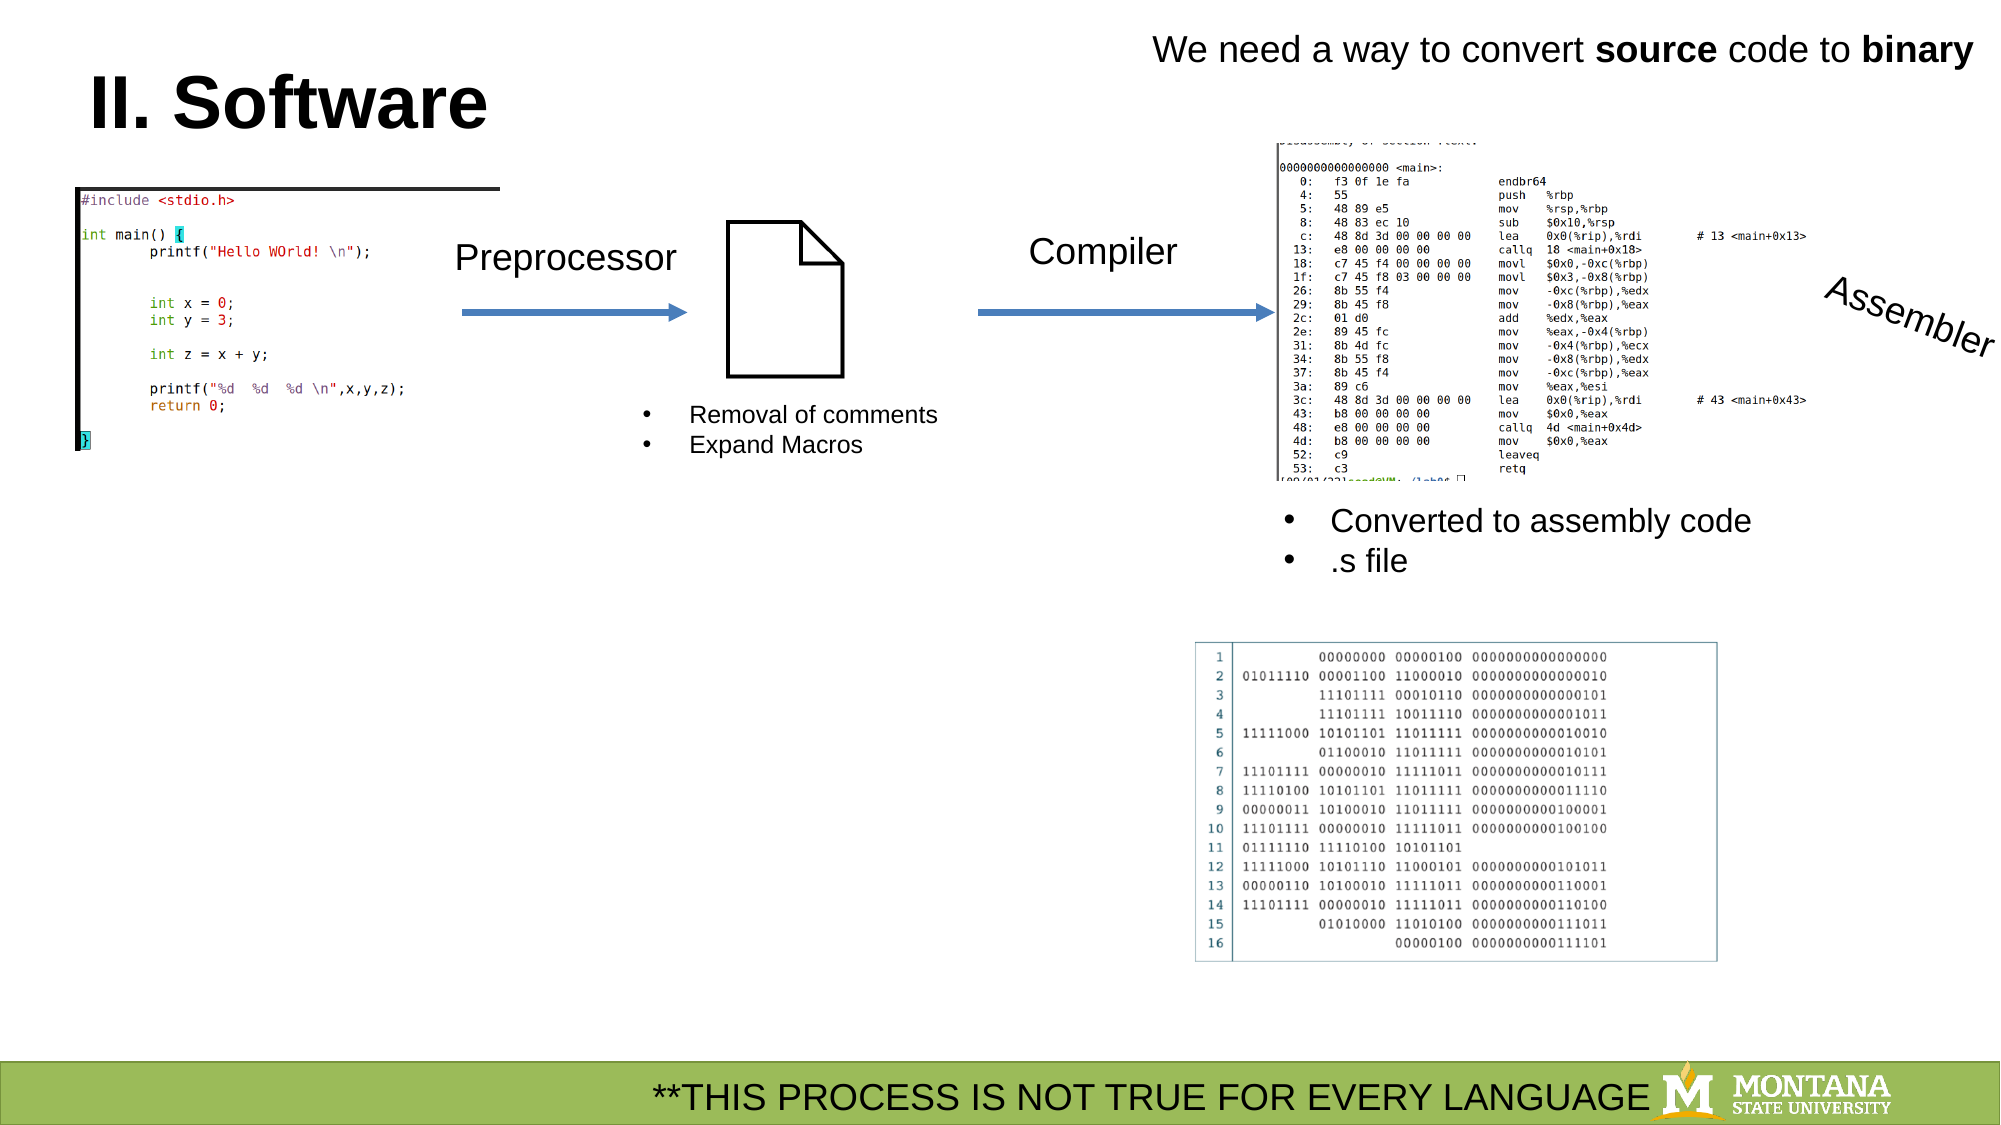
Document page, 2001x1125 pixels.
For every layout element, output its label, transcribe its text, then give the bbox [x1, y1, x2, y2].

text_box Removal of comments Expand Macros [627, 391, 954, 466]
text_box Assembler [1846, 257, 2000, 380]
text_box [0, 1060, 1647, 1125]
text_box Converted to assembly code .s file [1268, 491, 1768, 587]
text_box II. Software [74, 45, 1507, 151]
picture [1649, 1060, 1892, 1122]
picture [690, 204, 880, 394]
text_box Preprocessor [504, 225, 685, 286]
text_box Compiler [1013, 219, 1193, 280]
picture [1276, 143, 1842, 482]
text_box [1892, 1060, 2000, 1125]
picture [74, 187, 501, 452]
picture [1193, 640, 1719, 962]
text_box We need a way to convert source code to binary [1137, 17, 2000, 78]
